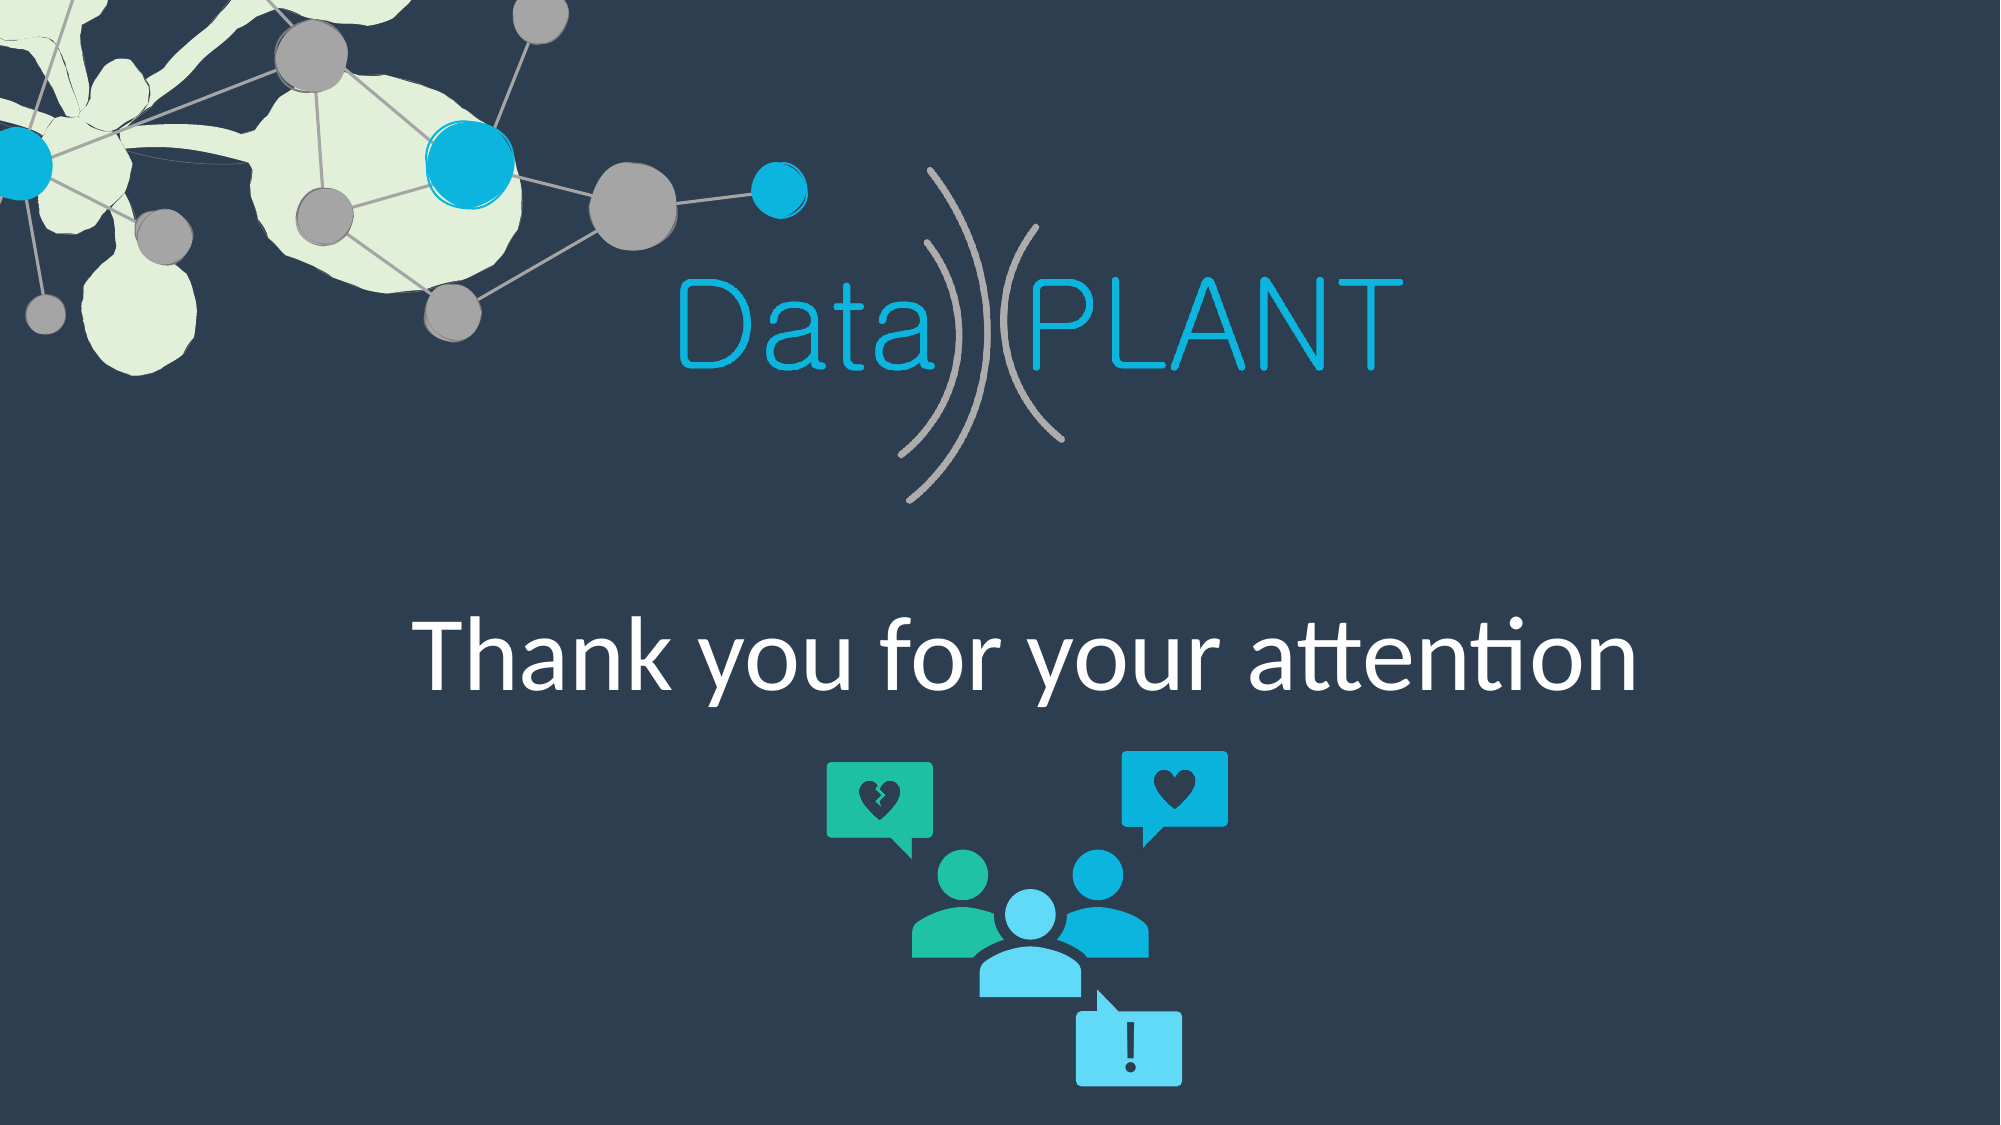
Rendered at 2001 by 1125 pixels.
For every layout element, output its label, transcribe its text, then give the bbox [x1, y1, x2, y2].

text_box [0, 0, 747, 534]
text_box Thank you for your attention [0, 591, 2000, 859]
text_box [804, 724, 1250, 1087]
picture [593, 166, 1483, 505]
